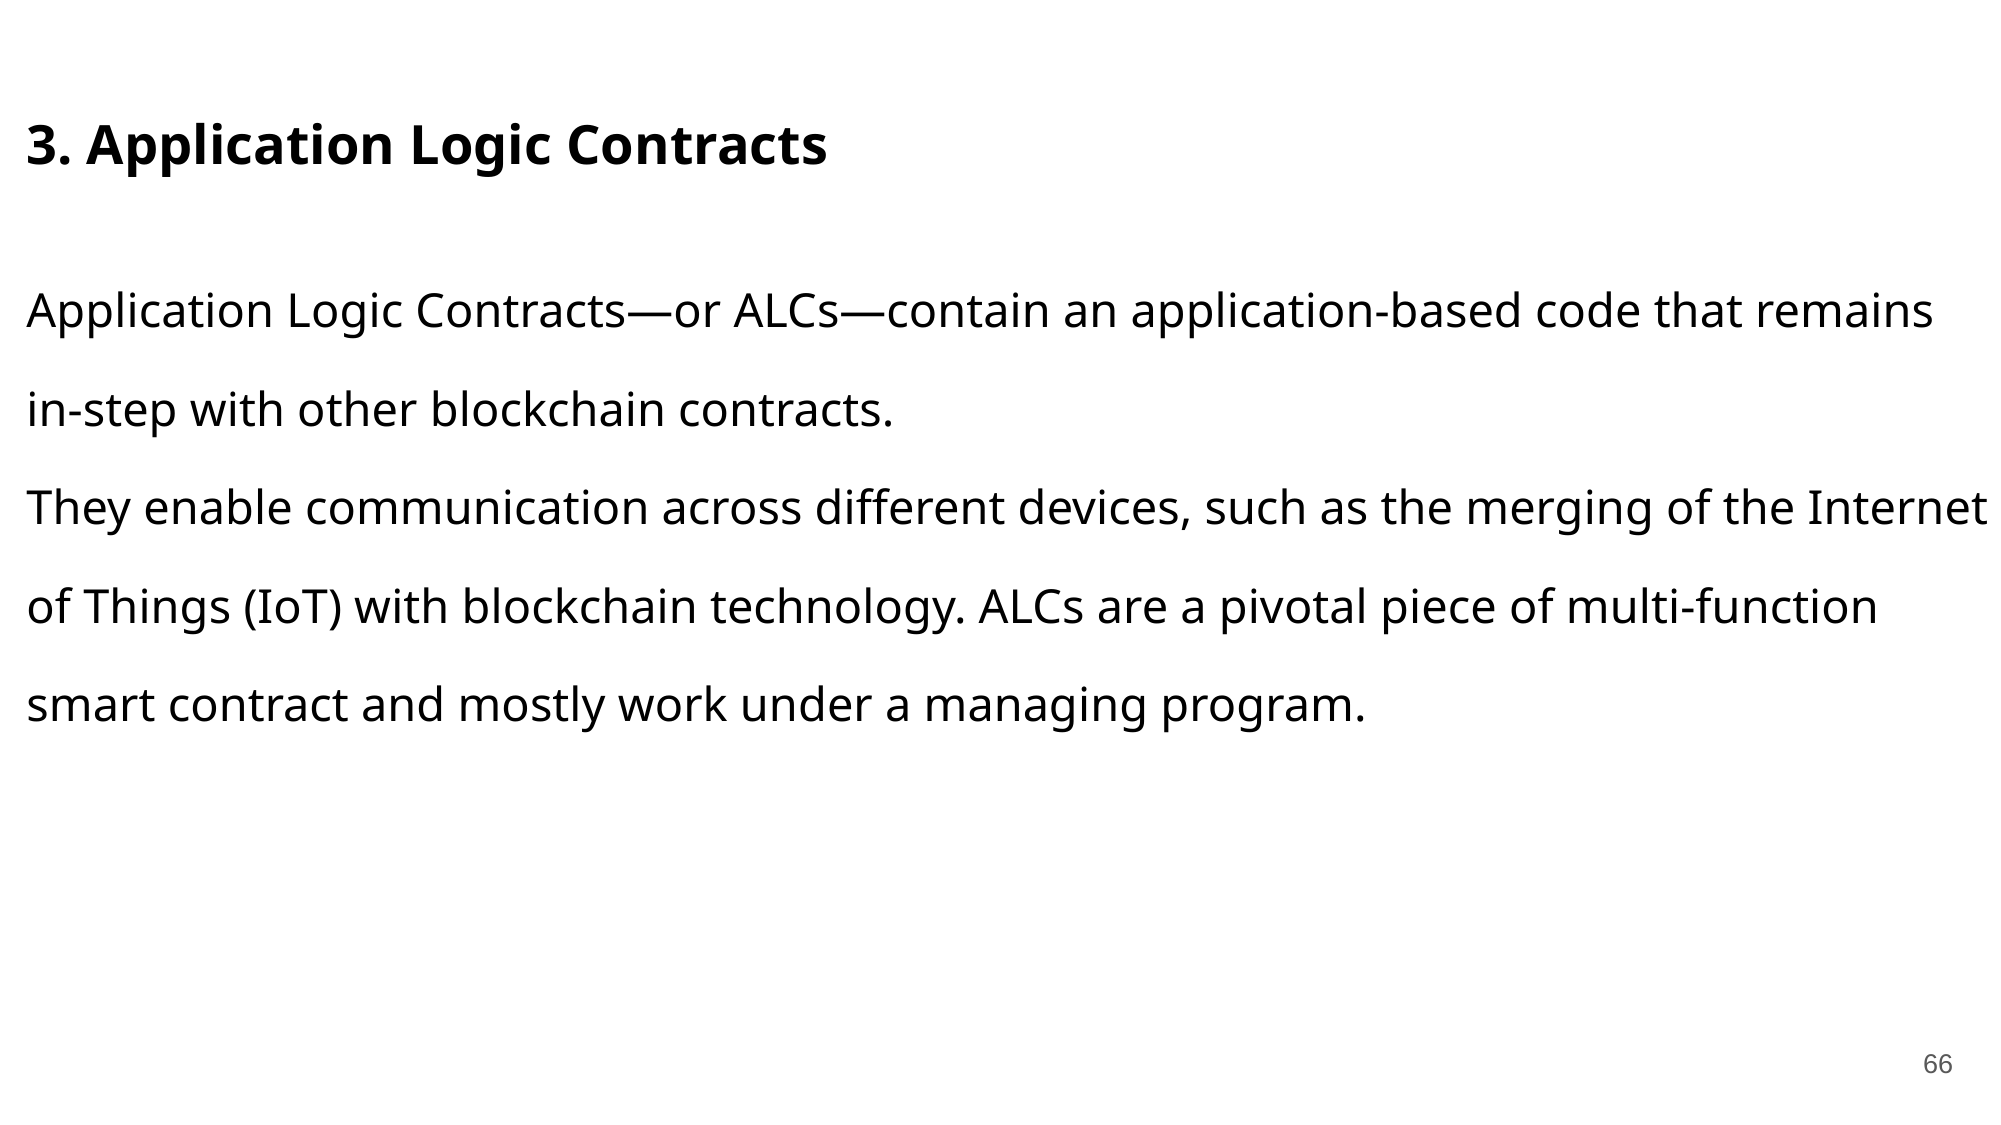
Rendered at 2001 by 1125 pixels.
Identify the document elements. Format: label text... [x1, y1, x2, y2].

slide_number 66 [1853, 1019, 1974, 1106]
text_box 3. Application Logic Contracts Application Logic Contracts—or ALCs—contain an application-based code that remains in-step with other blockchain contracts. They enable communication across different devices, such as the merging of the Internet of Things (IoT) with blockchain technology. ALCs are a pivotal piece of multi-function smart contract and mostly work under a managing program. [11, 82, 2000, 746]
